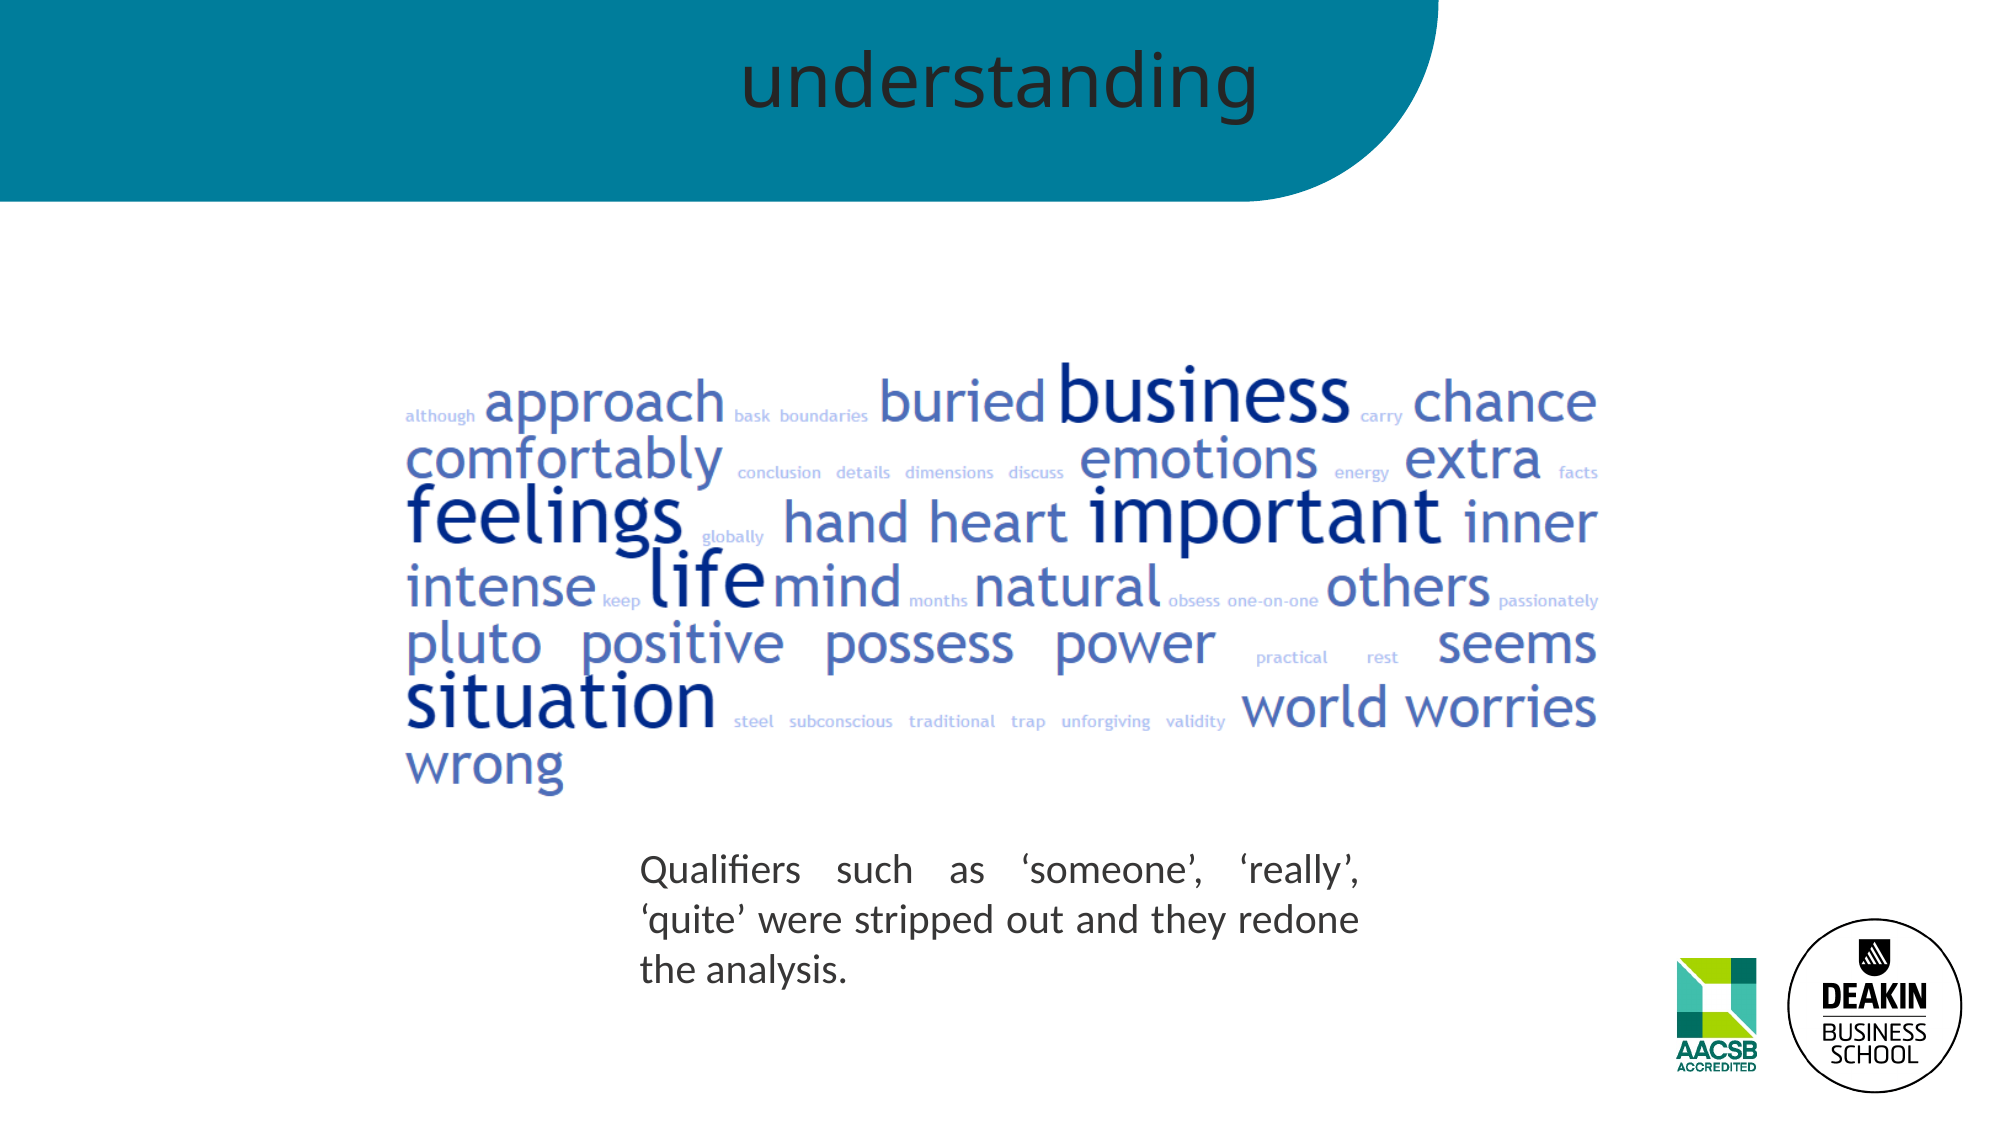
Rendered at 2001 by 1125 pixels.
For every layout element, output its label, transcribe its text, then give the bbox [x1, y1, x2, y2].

picture [1761, 892, 1988, 1119]
picture [1676, 958, 1757, 1072]
text_box Qualifiers such as ‘someone’, ‘really’, ‘quite’ were stripped out and they redone the analysis. [624, 834, 1375, 999]
title understanding [303, 42, 1697, 231]
picture [371, 337, 1629, 811]
